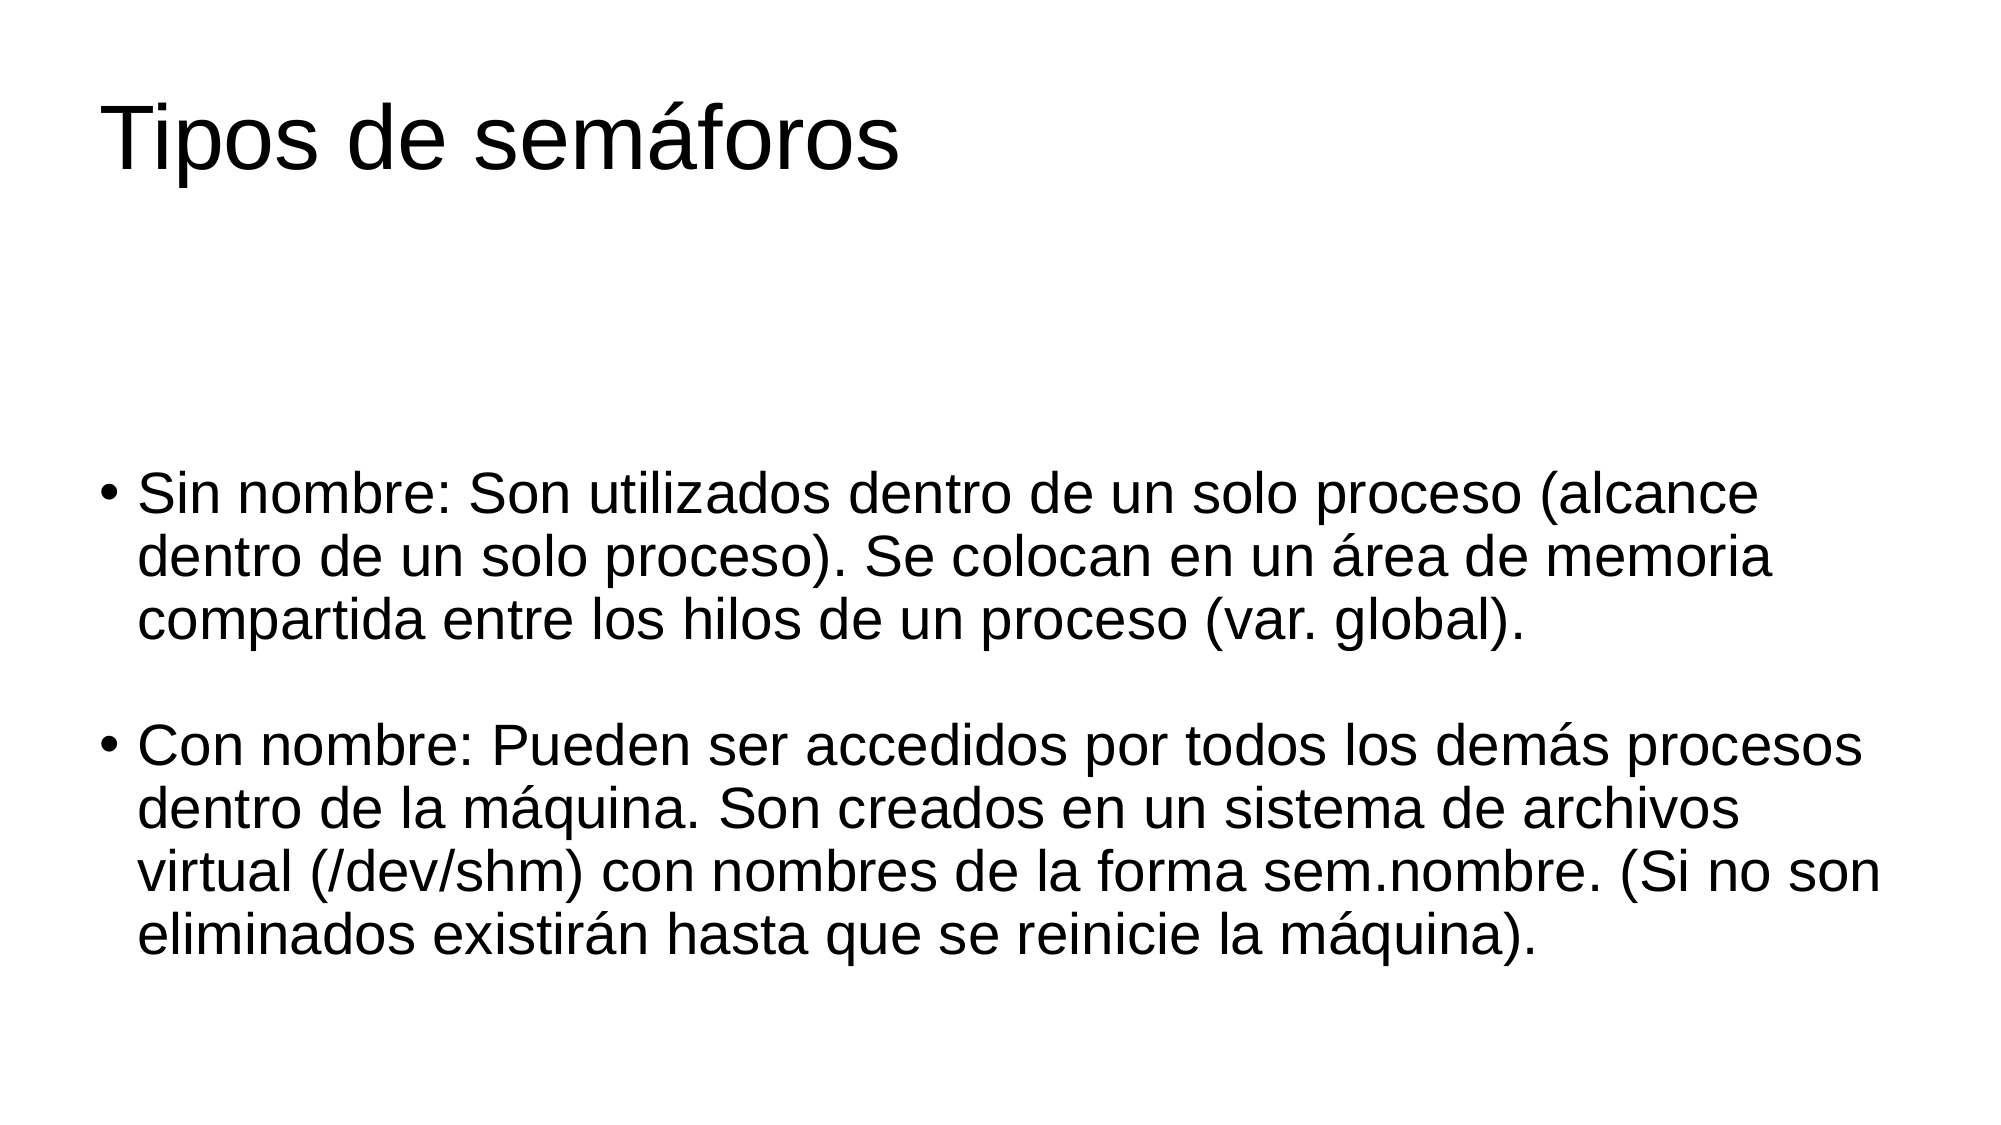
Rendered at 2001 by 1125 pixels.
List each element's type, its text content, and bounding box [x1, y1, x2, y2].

text_box Tipos de semáforos [99, 44, 1900, 235]
text_box Sin nombre: Son utilizados dentro de un solo proceso (alcance dentro de un solo proceso). Se colocan en un área de memoria compartida entre los hilos de un proceso (var. global). Con nombre: Pueden ser accedidos por todos los demás procesos dentro de la máquina. Son creados en un sistema de archivos virtual (/dev/shm) con nombres de la forma sem.nombre. (Si no son eliminados existirán hasta que se reinicie la máquina). [99, 463, 1900, 1102]
